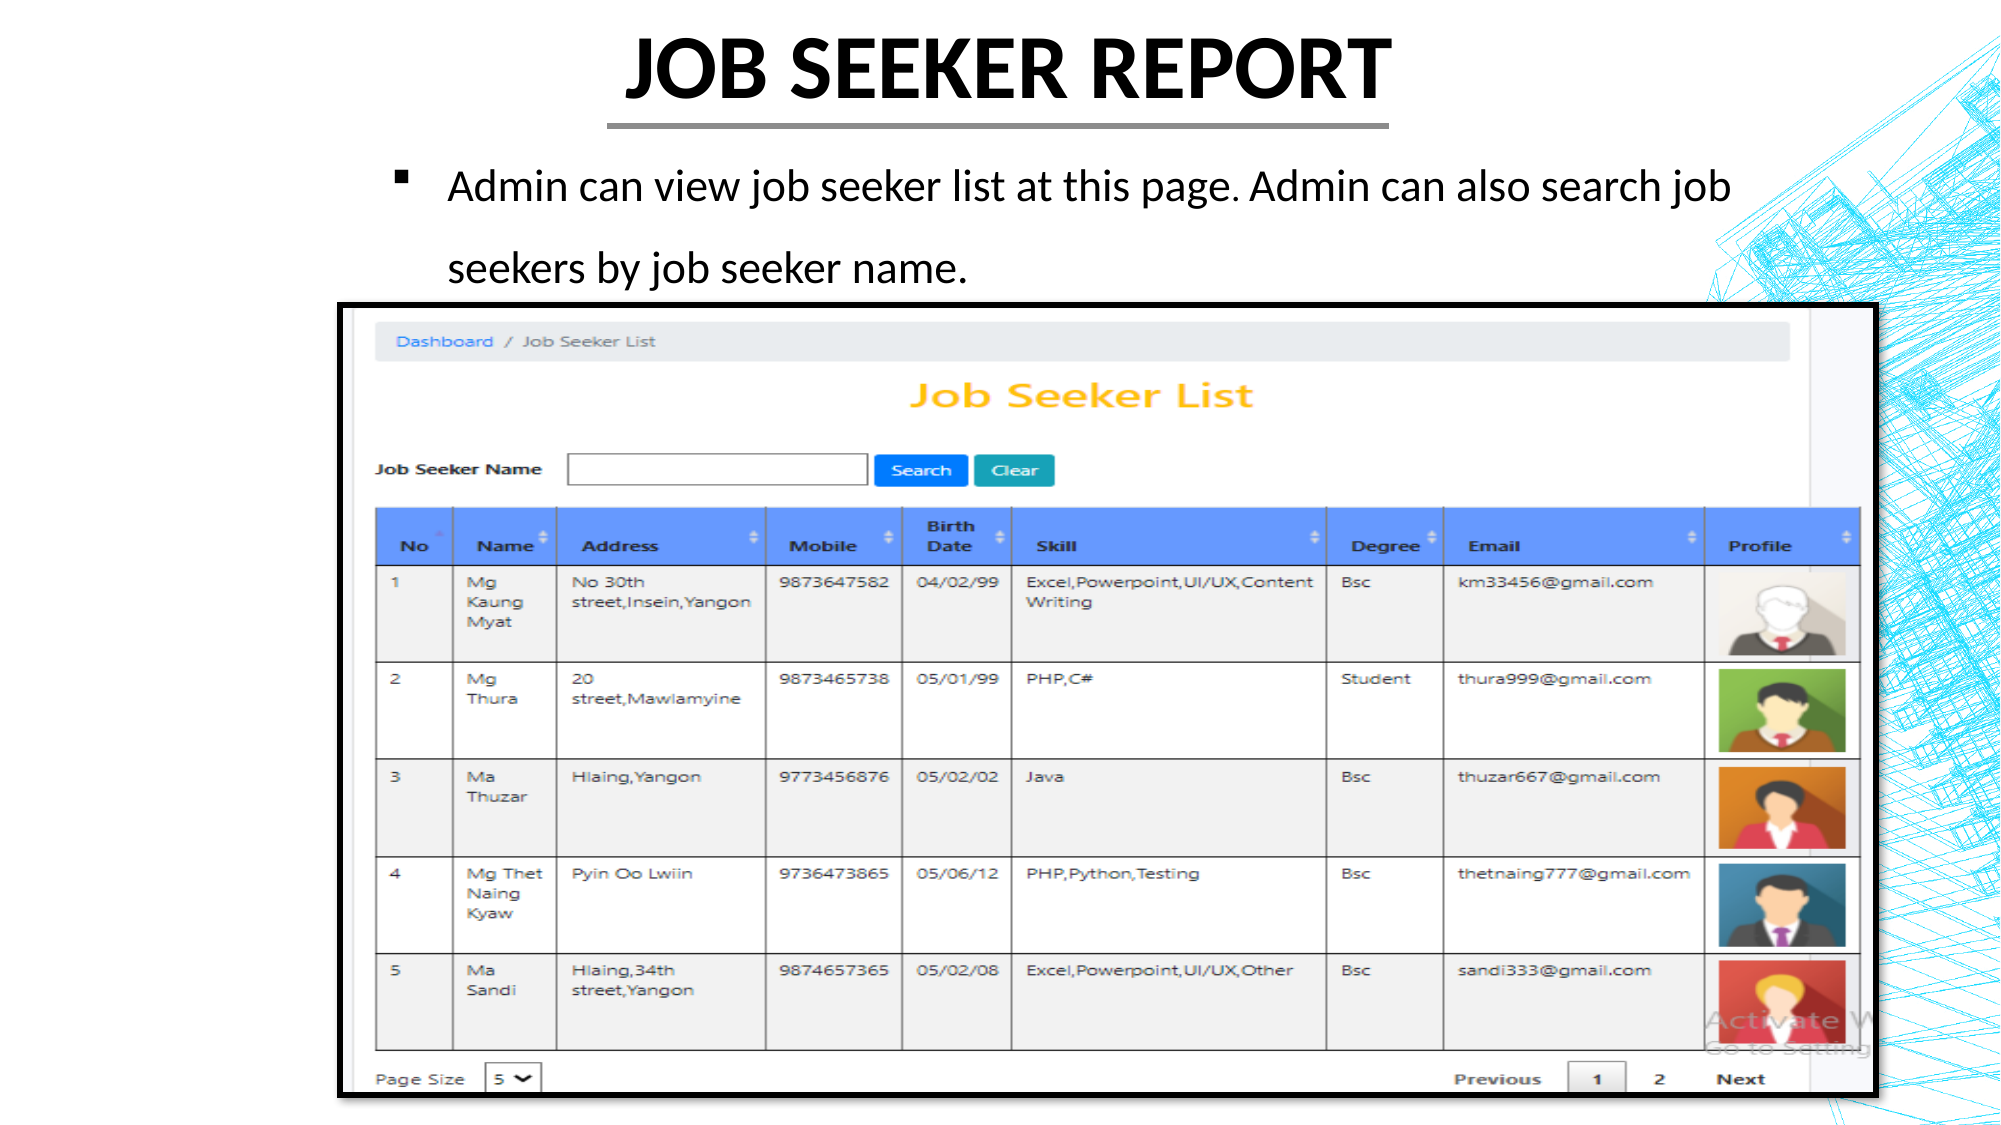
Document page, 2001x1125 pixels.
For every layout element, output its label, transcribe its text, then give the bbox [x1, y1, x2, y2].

picture [0, 0, 2001, 1125]
text_box JOB SEEKER REPORT [610, 0, 1430, 120]
text_box Admin can view job seeker list at this page. Admin can also search job seekers by job seeker name. [376, 120, 1840, 299]
